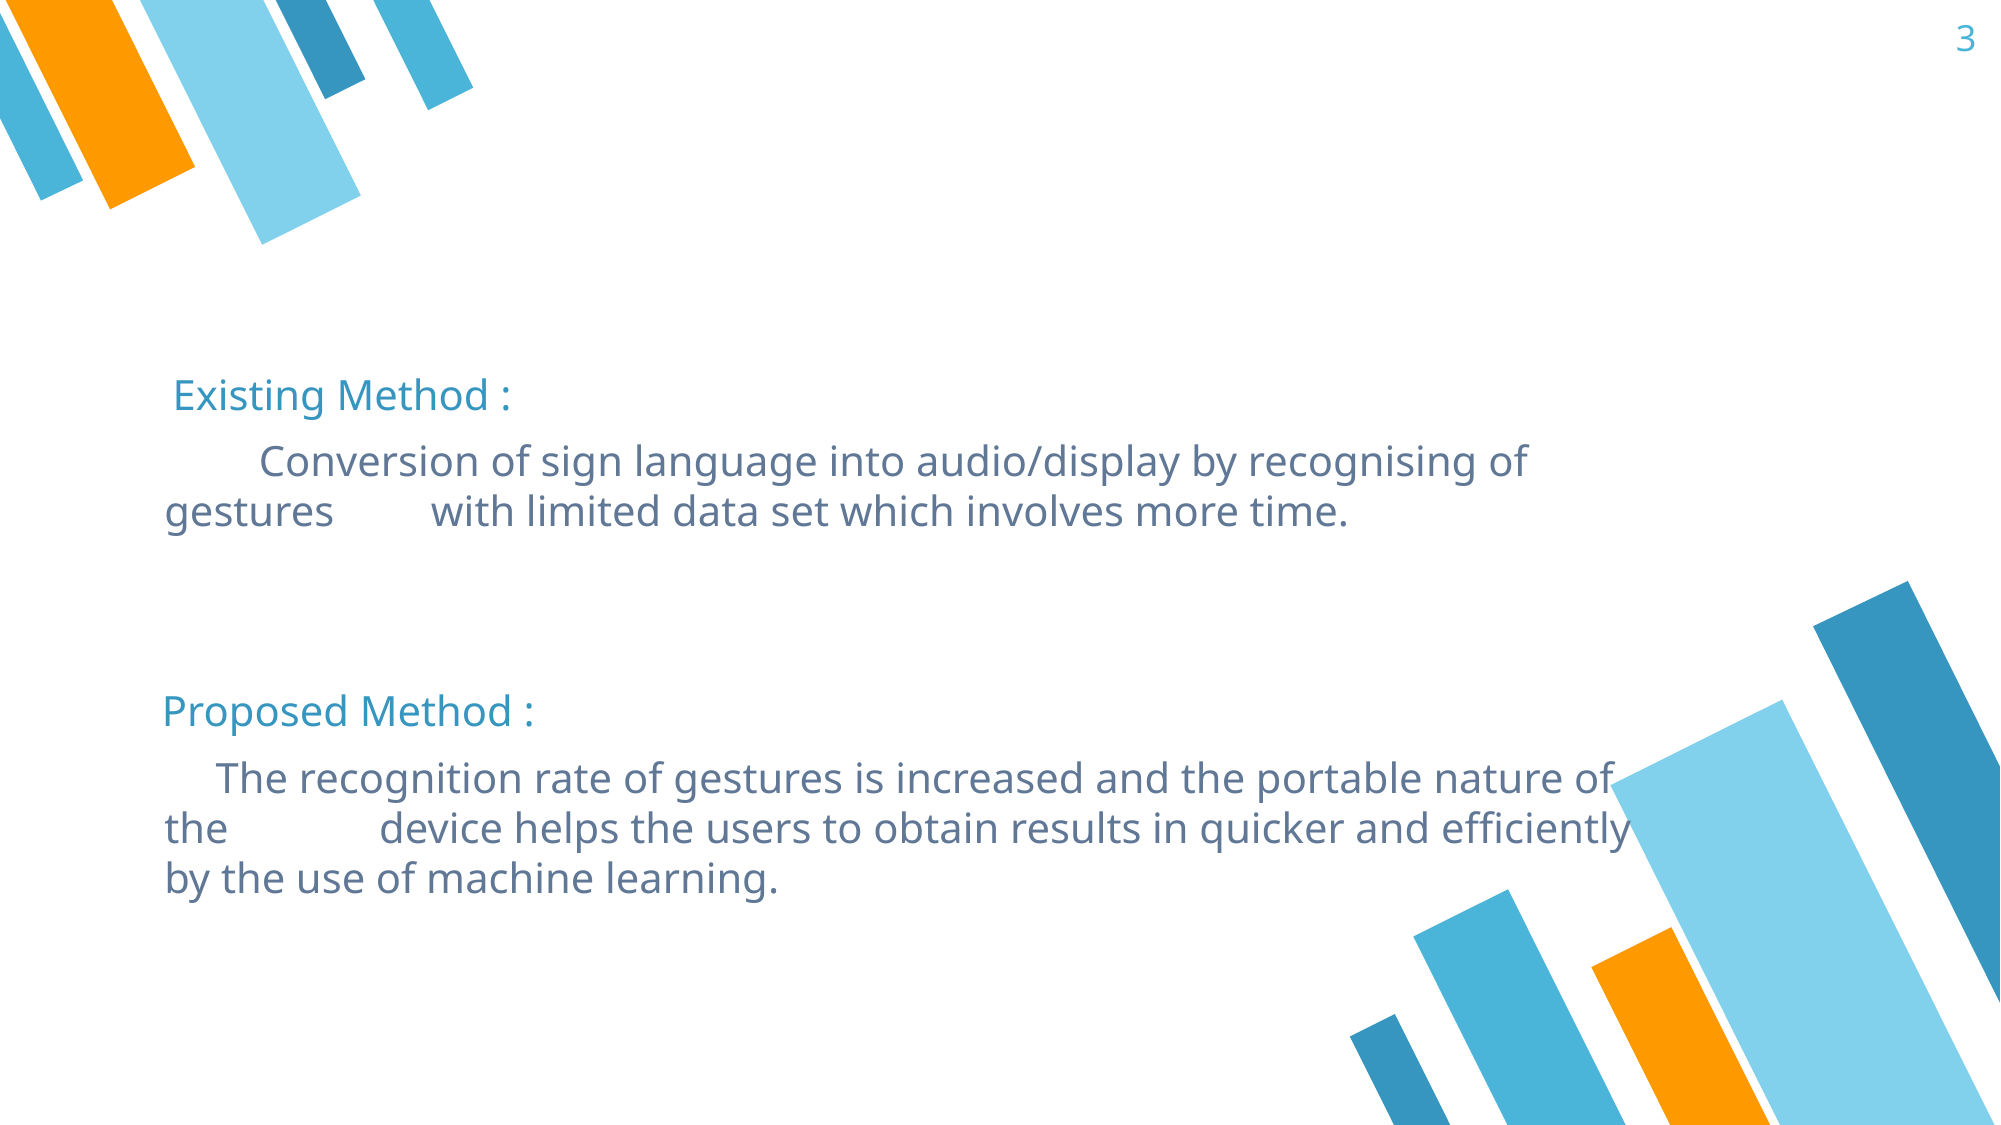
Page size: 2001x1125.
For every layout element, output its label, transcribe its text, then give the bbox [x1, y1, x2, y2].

slide_number 3 [1871, 0, 1992, 87]
list Existing Method : Conversion of sign language into audio/display by recognising of gestures with limited data set which involves more time. Proposed Method : The recognition rate of gestures is increased and the portable nature of the device helps the users to obtain results in quicker and efficiently by the use of machine learning. [49, 286, 1660, 1025]
